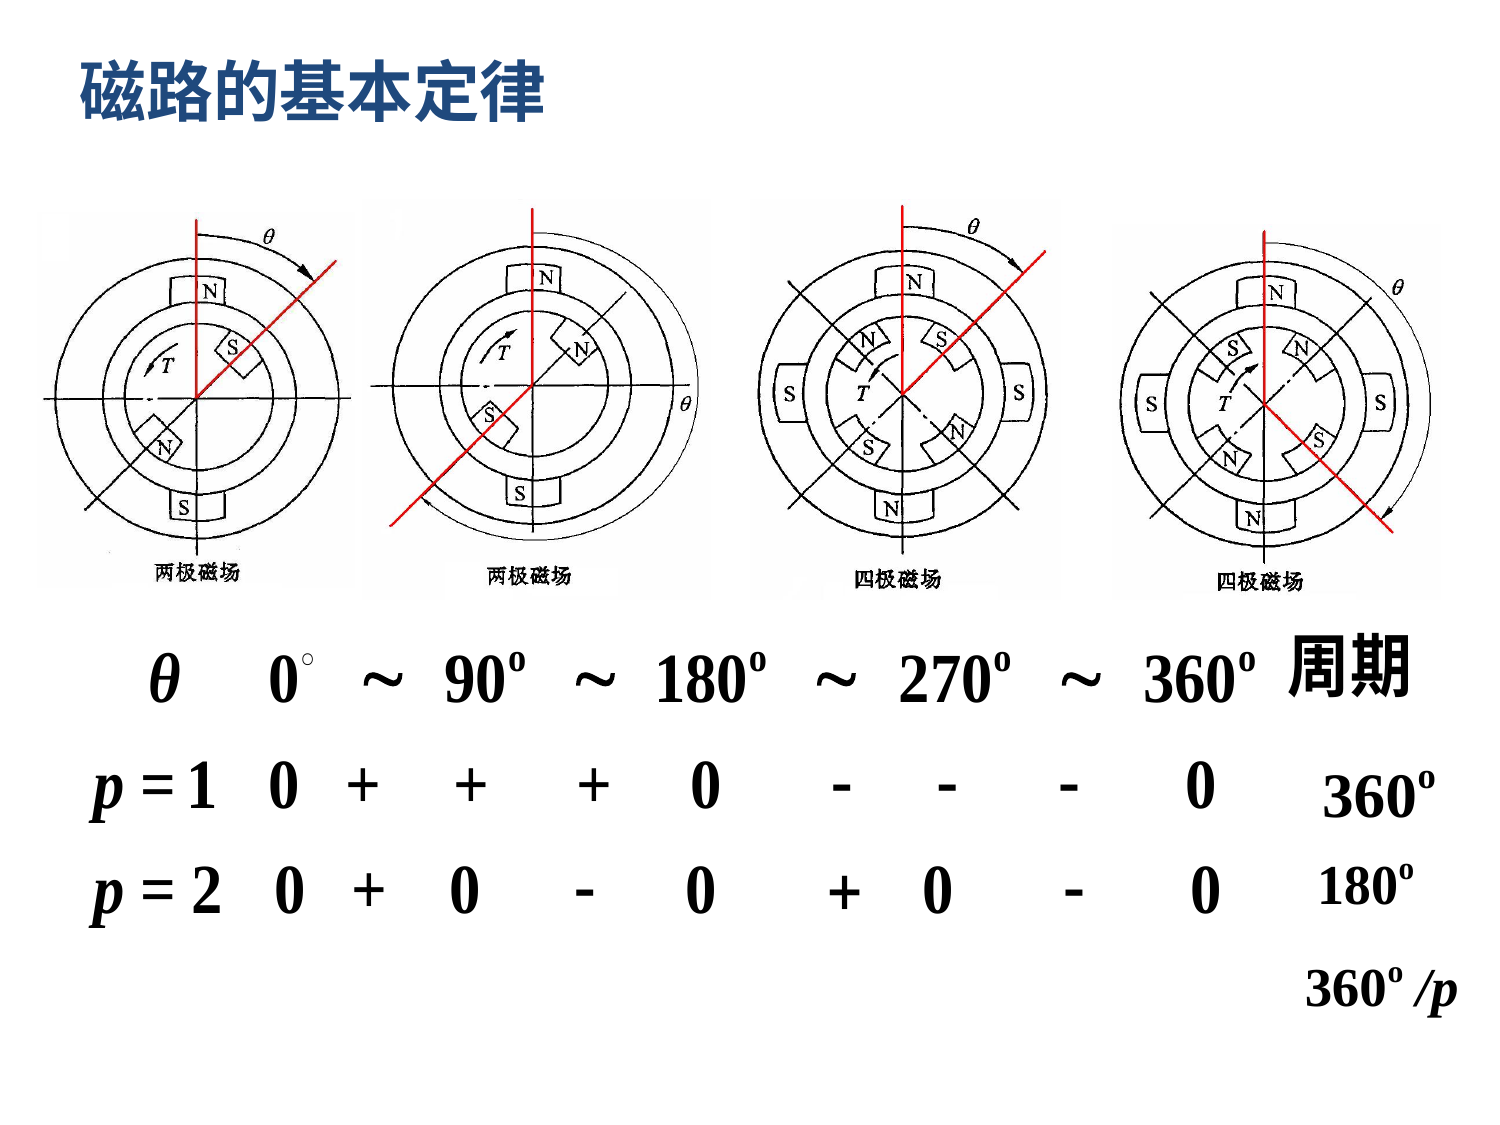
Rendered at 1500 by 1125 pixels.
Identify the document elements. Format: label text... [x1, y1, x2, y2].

picture [749, 199, 1062, 601]
picture [37, 212, 356, 588]
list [1279, 622, 1425, 722]
text_box 磁路的基本定律 [64, 42, 1090, 138]
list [1311, 843, 1426, 919]
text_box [1296, 946, 1471, 1030]
picture [362, 199, 712, 601]
picture [1112, 224, 1441, 601]
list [75, 625, 1269, 944]
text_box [1312, 748, 1451, 834]
